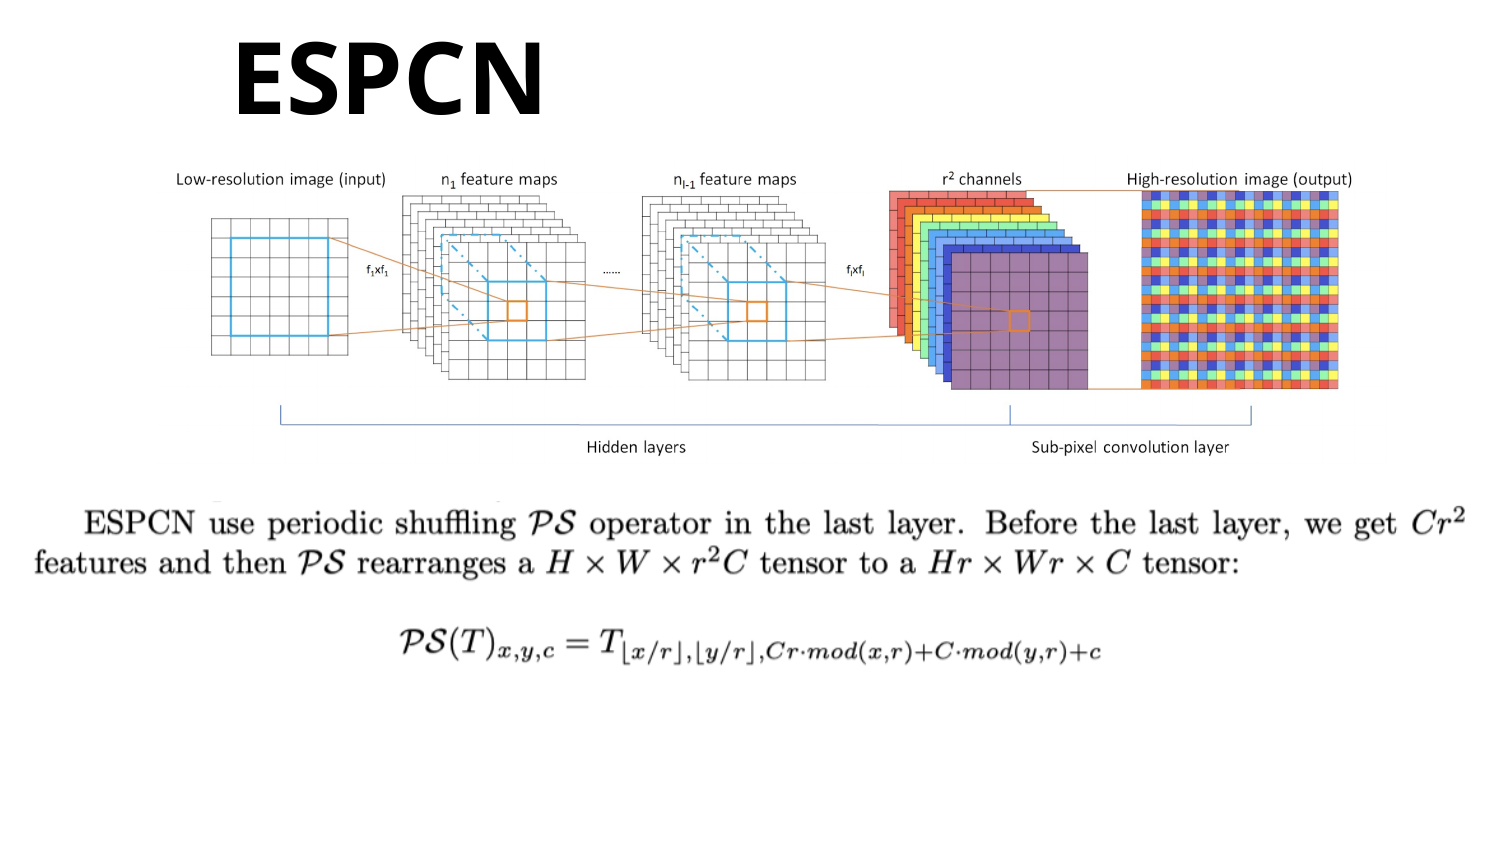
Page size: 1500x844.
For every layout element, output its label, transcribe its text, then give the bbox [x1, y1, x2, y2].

title ESPCN [214, 0, 648, 138]
picture [156, 154, 1387, 464]
picture [24, 501, 1476, 691]
